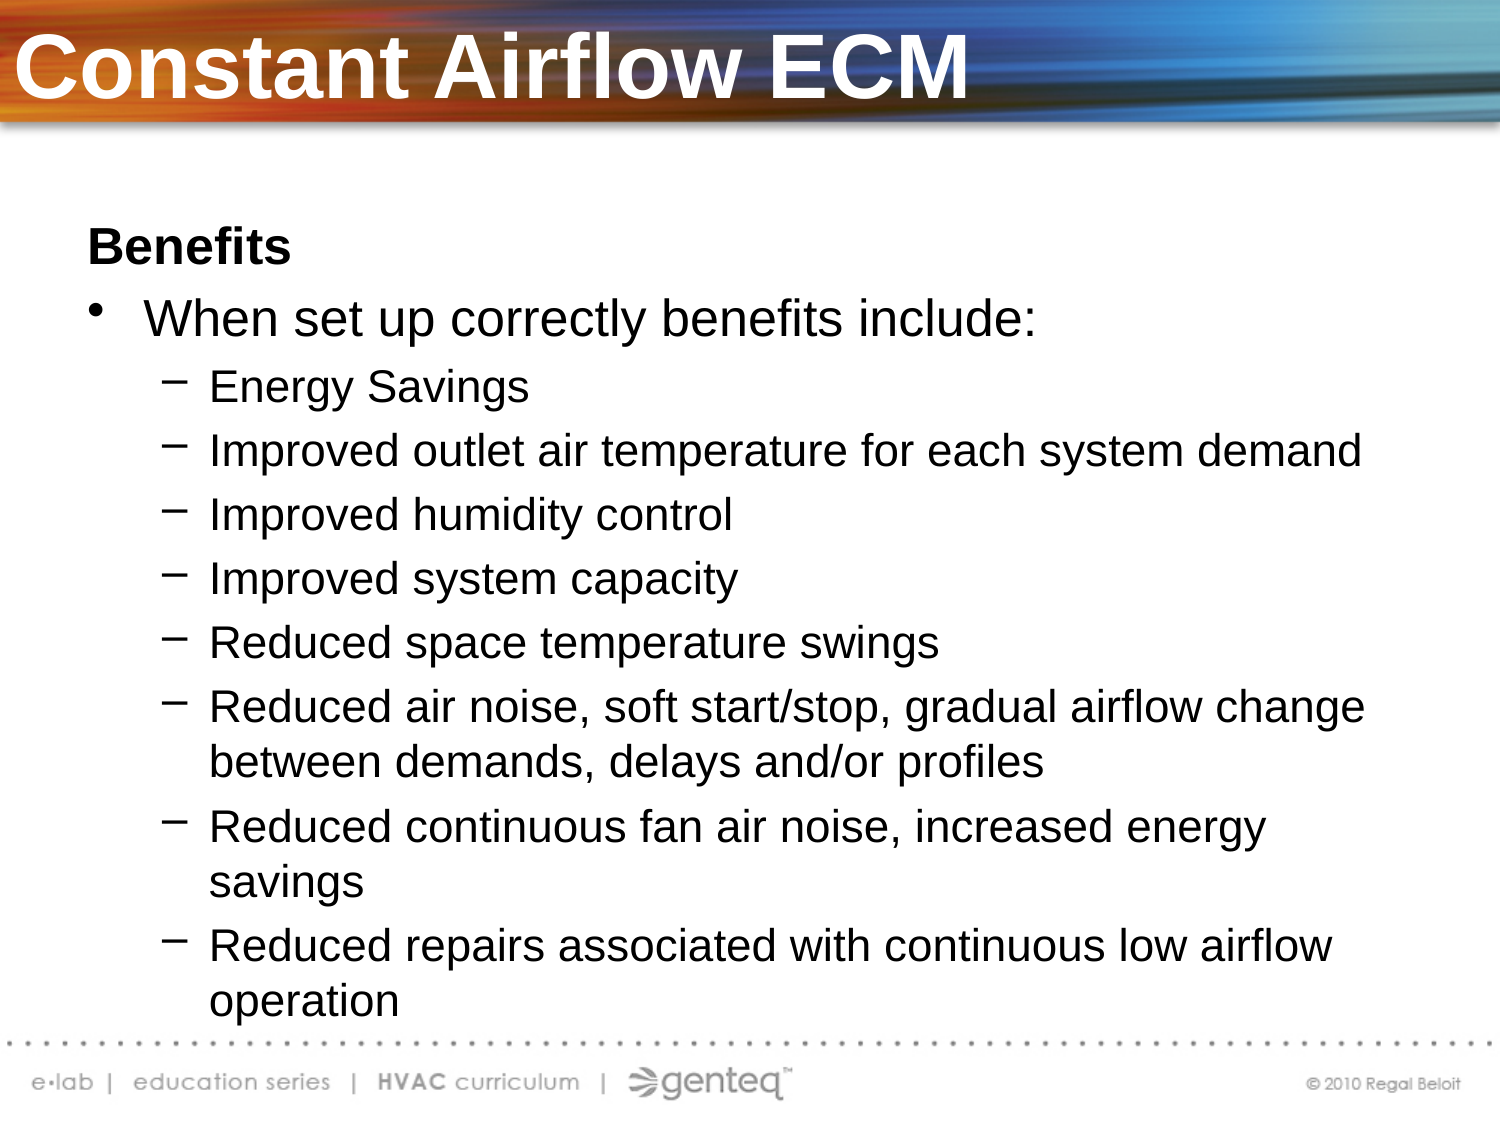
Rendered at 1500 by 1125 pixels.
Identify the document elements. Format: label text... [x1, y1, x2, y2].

text_box Constant Airflow ECM [0, 0, 1475, 125]
picture [0, 0, 1500, 1125]
list Benefits When set up correctly benefits include: Energy Savings Improved outlet air temperature for each system demand Improved humidity control Improved system capacity Reduced space temperature swings Reduced air noise, soft start/stop, gradual airflow change between demands, delays and/or profiles Reduced continuous fan air noise, increased energy savings Reduced repairs associated with continuous low airflow operation [73, 204, 1424, 1032]
